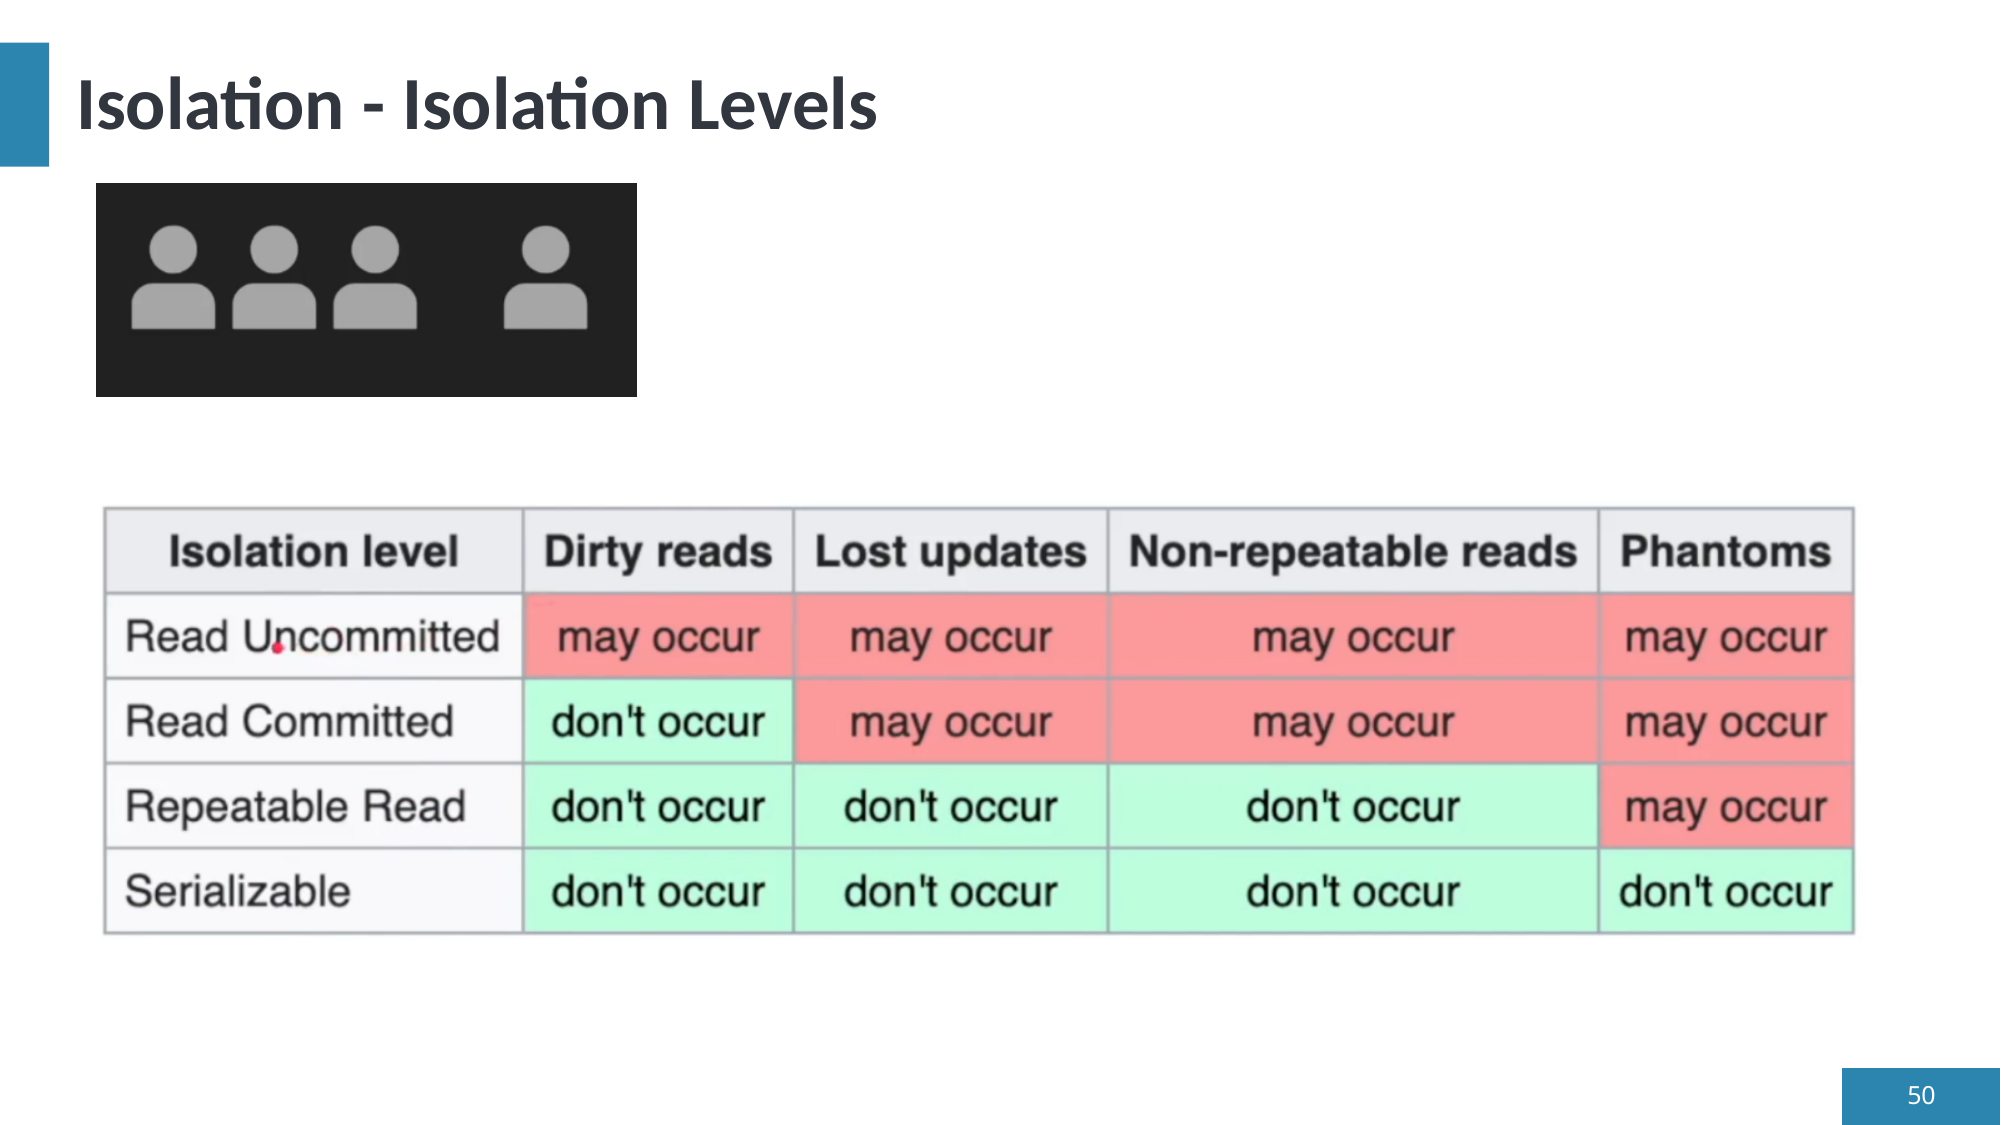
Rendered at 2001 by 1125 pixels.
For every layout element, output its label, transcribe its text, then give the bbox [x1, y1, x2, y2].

title Isolation - Isolation Levels [60, 42, 1951, 168]
picture [96, 183, 637, 397]
picture [96, 492, 1863, 942]
slide_number 50 [1889, 1079, 1951, 1114]
